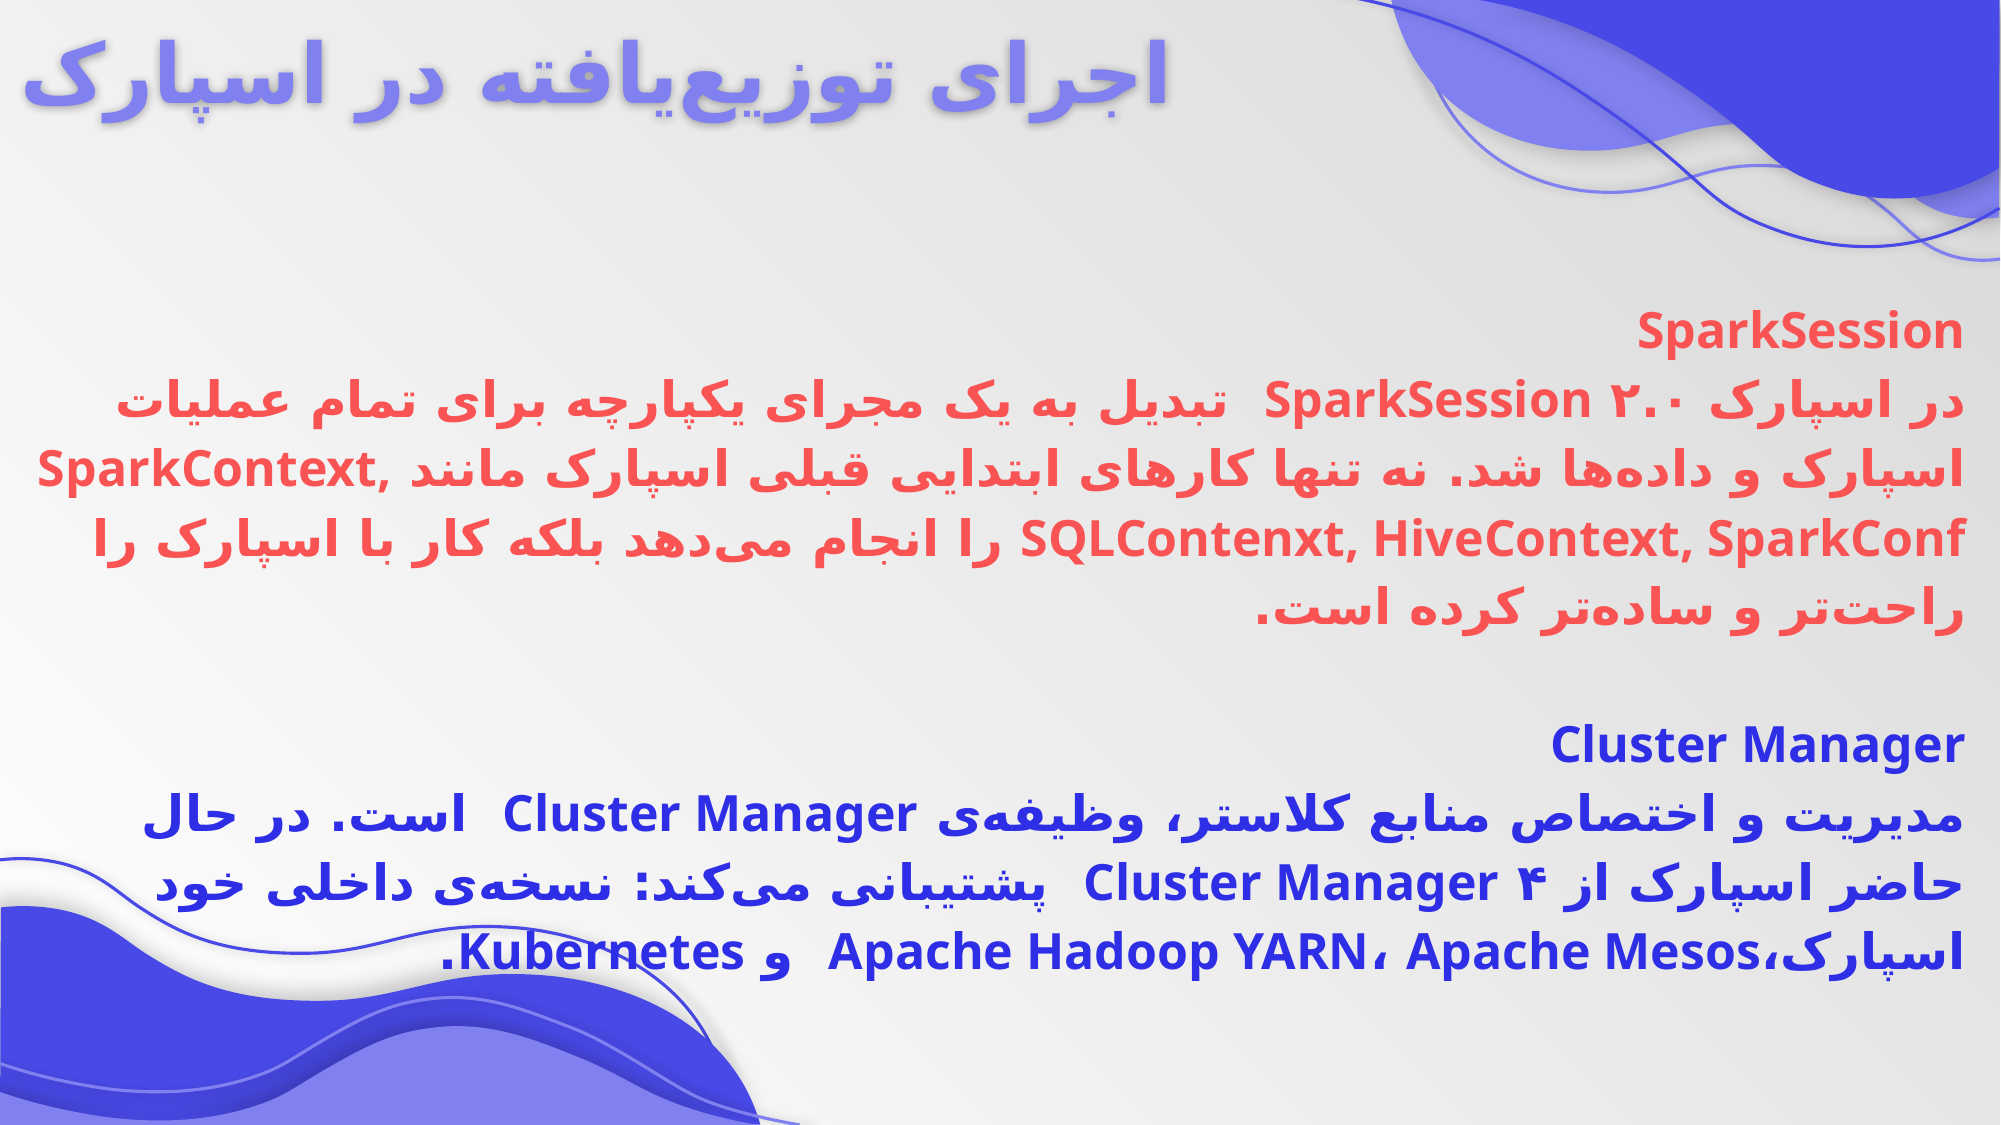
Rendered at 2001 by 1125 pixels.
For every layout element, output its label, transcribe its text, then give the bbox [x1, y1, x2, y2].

text_box اجرای توزیع‌یافته در اسپارک [0, 0, 1311, 138]
text_box SparkSession در اسپارک ۲.۰ SparkSession تبدیل به یک مجرای یکپارچه برای تمام عملیات اسپارک و داده‌ها شد. نه تنها کارهای ابتدایی قبلی اسپارک مانند SparkContext, SQLContenxt, HiveContext, SparkConf را انجام می‌دهد بلکه کار با اسپارک را راحت‌تر و ساده‌تر کرده است. Cluster Manager مدیریت و اختصاص منابع کلاستر، وظیفه‌ی Cluster Manager است. در حال حاضر اسپارک از ۴ Cluster Manager پشتیبانی می‌کند: نسخه‌ی داخلی خود اسپارک،‌Apache Hadoop YARN، Apache Mesos و Kubernetes. [0, 210, 1986, 865]
